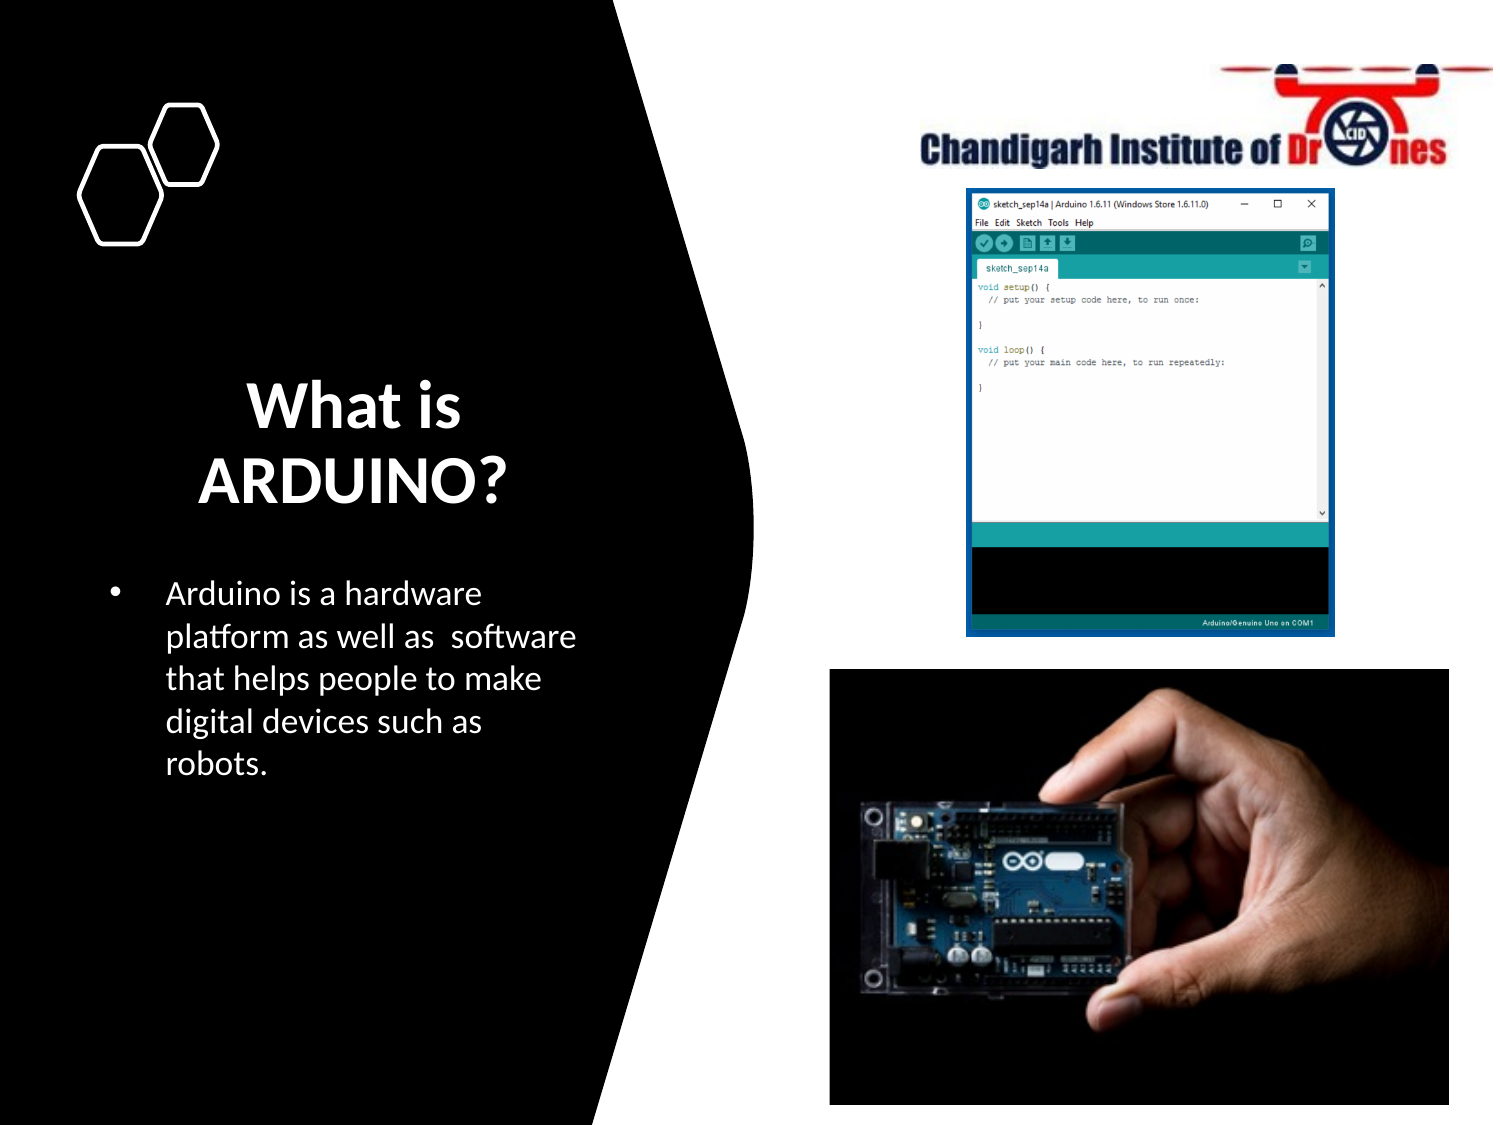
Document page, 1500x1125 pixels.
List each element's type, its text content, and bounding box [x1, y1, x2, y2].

picture [829, 669, 1450, 1105]
text_box [595, 0, 1500, 1125]
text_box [78, 104, 218, 245]
list Arduino is a hardware platform as well as software that helps people to make digital devices such as robots. [94, 562, 596, 1013]
title What is ARDUINO? [94, 212, 614, 526]
text_box [0, 0, 756, 1125]
picture [966, 188, 1335, 637]
picture [920, 64, 1493, 170]
